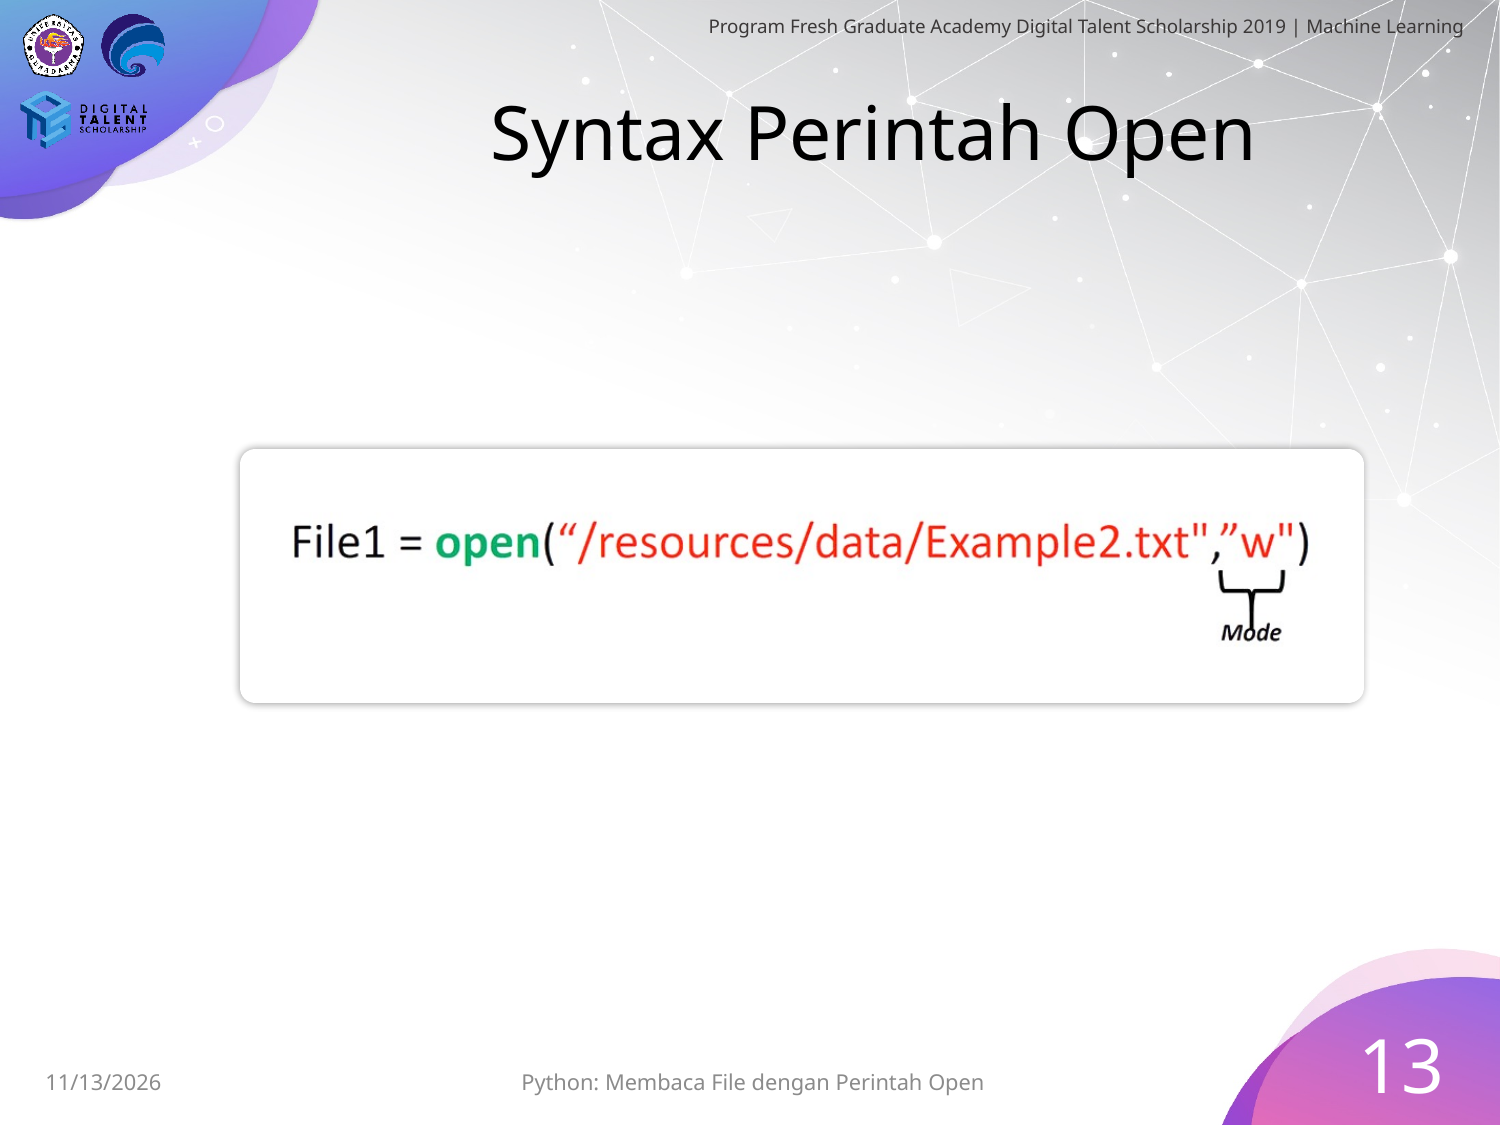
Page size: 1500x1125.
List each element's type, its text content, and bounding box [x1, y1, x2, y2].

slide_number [30, 1053, 272, 1114]
picture [0, 0, 1500, 1125]
title Syntax Perintah Open [271, 66, 1477, 207]
slide_number 13 [1327, 1025, 1477, 1115]
footer Python: Membaca File dengan Perintah Open [386, 1053, 1121, 1114]
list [271, 479, 1333, 673]
